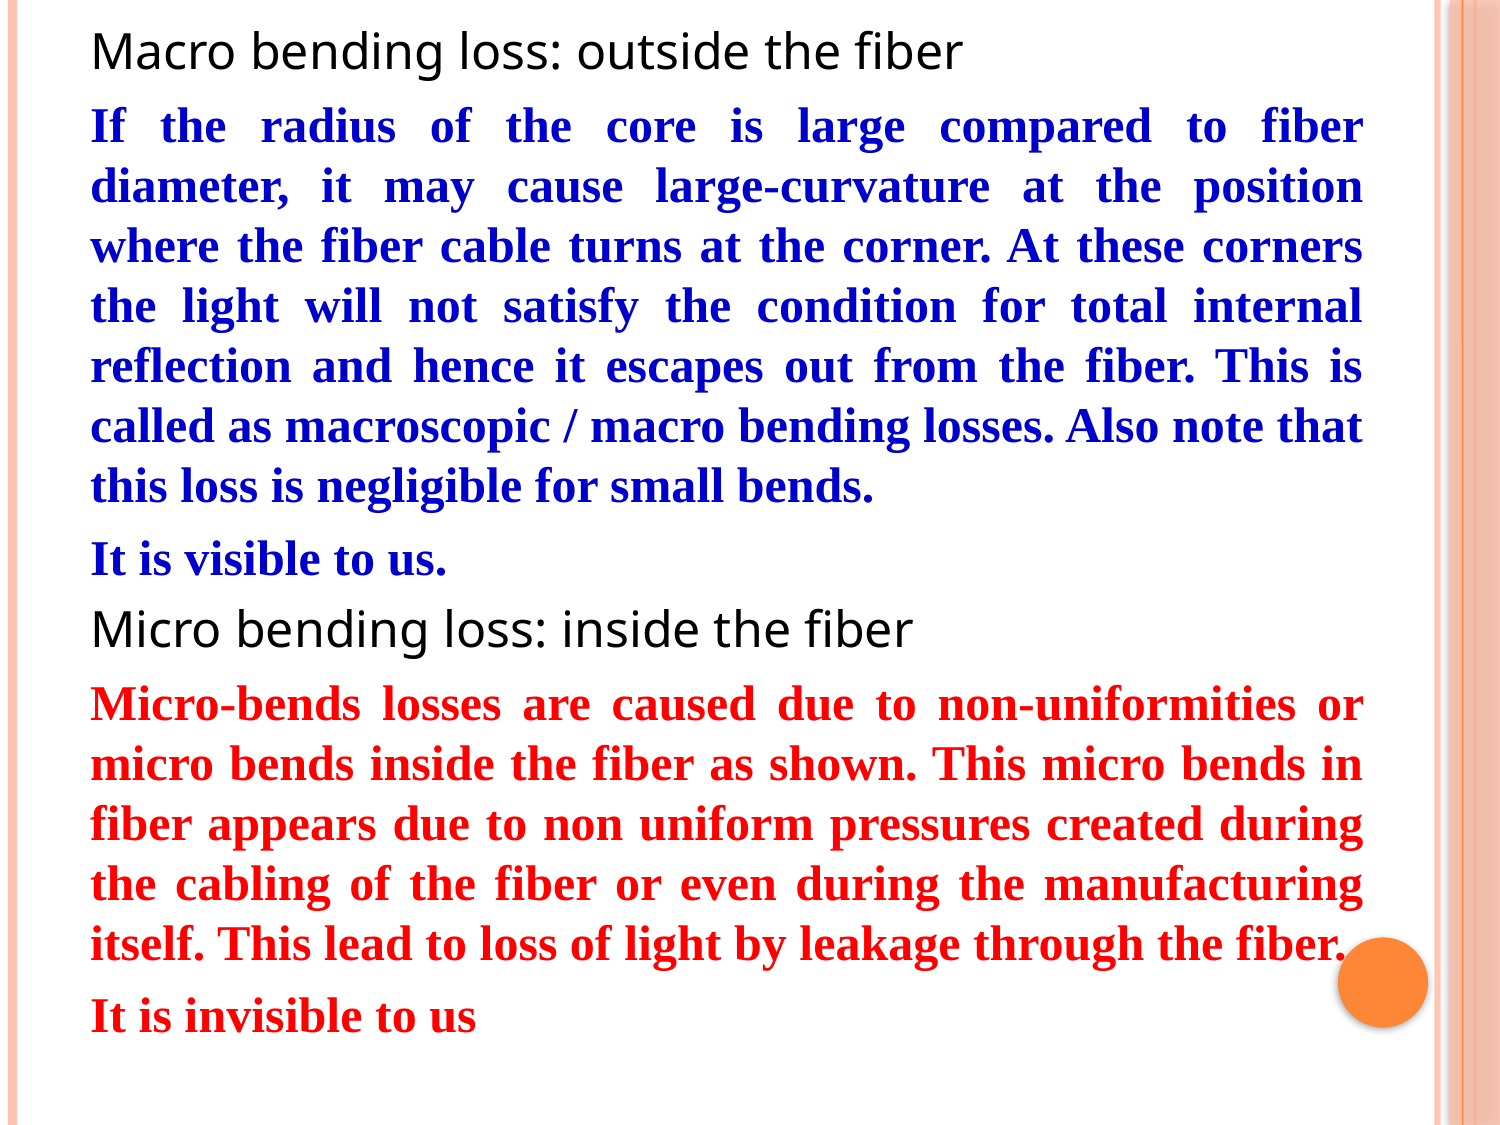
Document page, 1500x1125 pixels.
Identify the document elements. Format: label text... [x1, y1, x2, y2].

list Macro bending loss: outside the fiber If the radius of the core is large compared to fiber diameter, it may cause large-curvature at the position where the fiber cable turns at the corner. At these corners the light will not satisfy the condition for total internal reflection and hence it escapes out from the fiber. This is called as macroscopic / macro bending losses. Also note that this loss is negligible for small bends. It is visible to us. Micro bending loss: inside the fiber Micro-bends losses are caused due to non-uniformities or micro bends inside the fiber as shown. This micro bends in fiber appears due to non uniform pressures created during the cabling of the fiber or even during the manufacturing itself. This lead to loss of light by leakage through the fiber. It is invisible to us [75, 12, 1380, 1062]
